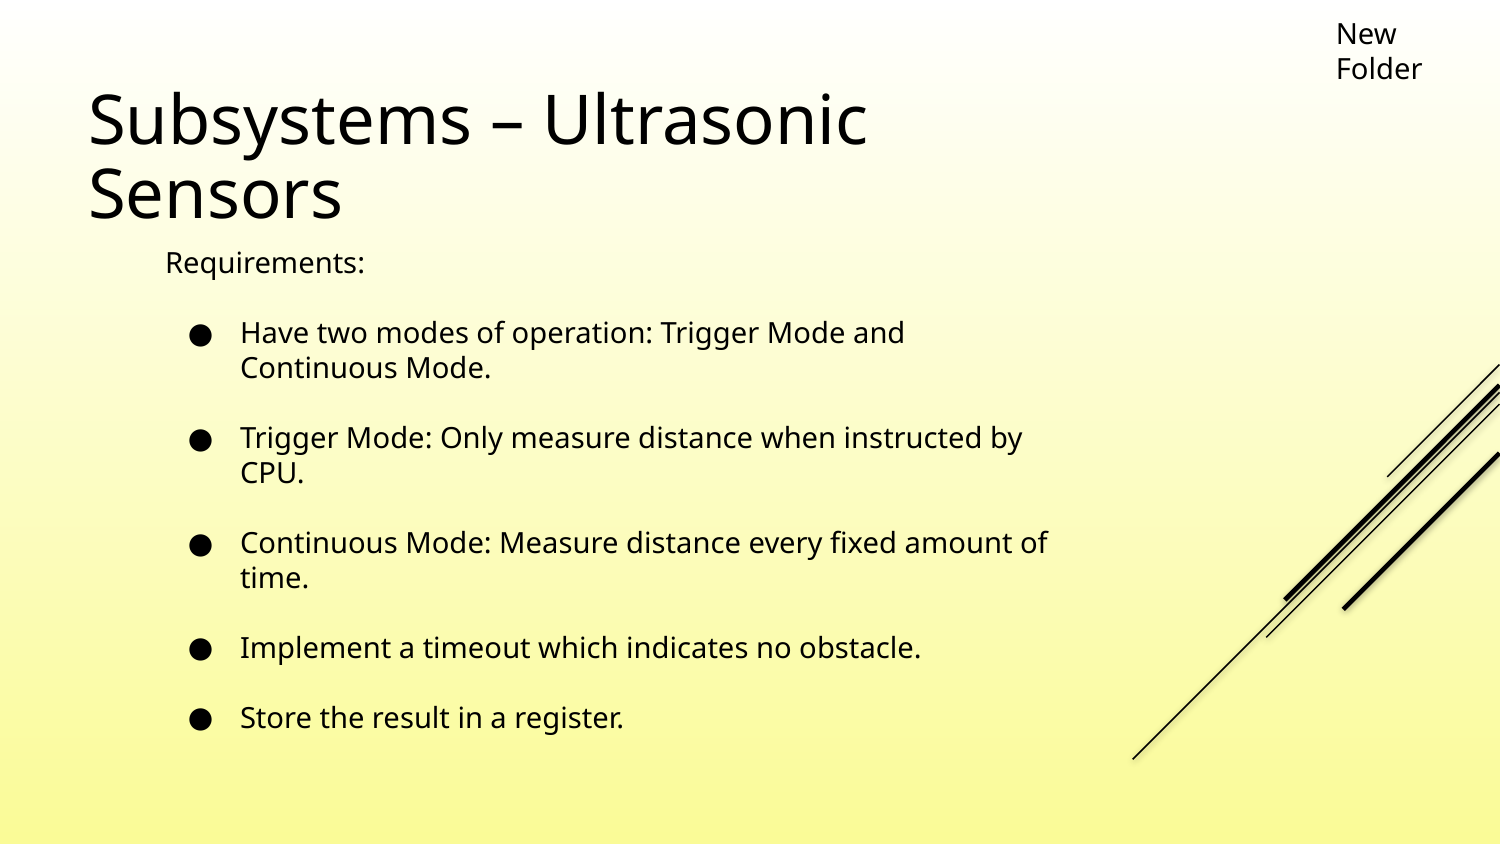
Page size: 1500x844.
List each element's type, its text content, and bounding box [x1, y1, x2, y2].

text_box Requirements: Have two modes of operation: Trigger Mode and Continuous Mode. Trigger Mode: Only measure distance when instructed by CPU. Continuous Mode: Measure distance every fixed amount of time. Implement a timeout which indicates no obstacle. Store the result in a register. [150, 229, 1077, 751]
text_box New Folder [1320, 0, 1500, 66]
title Subsystems – Ultrasonic Sensors [88, 66, 1139, 252]
